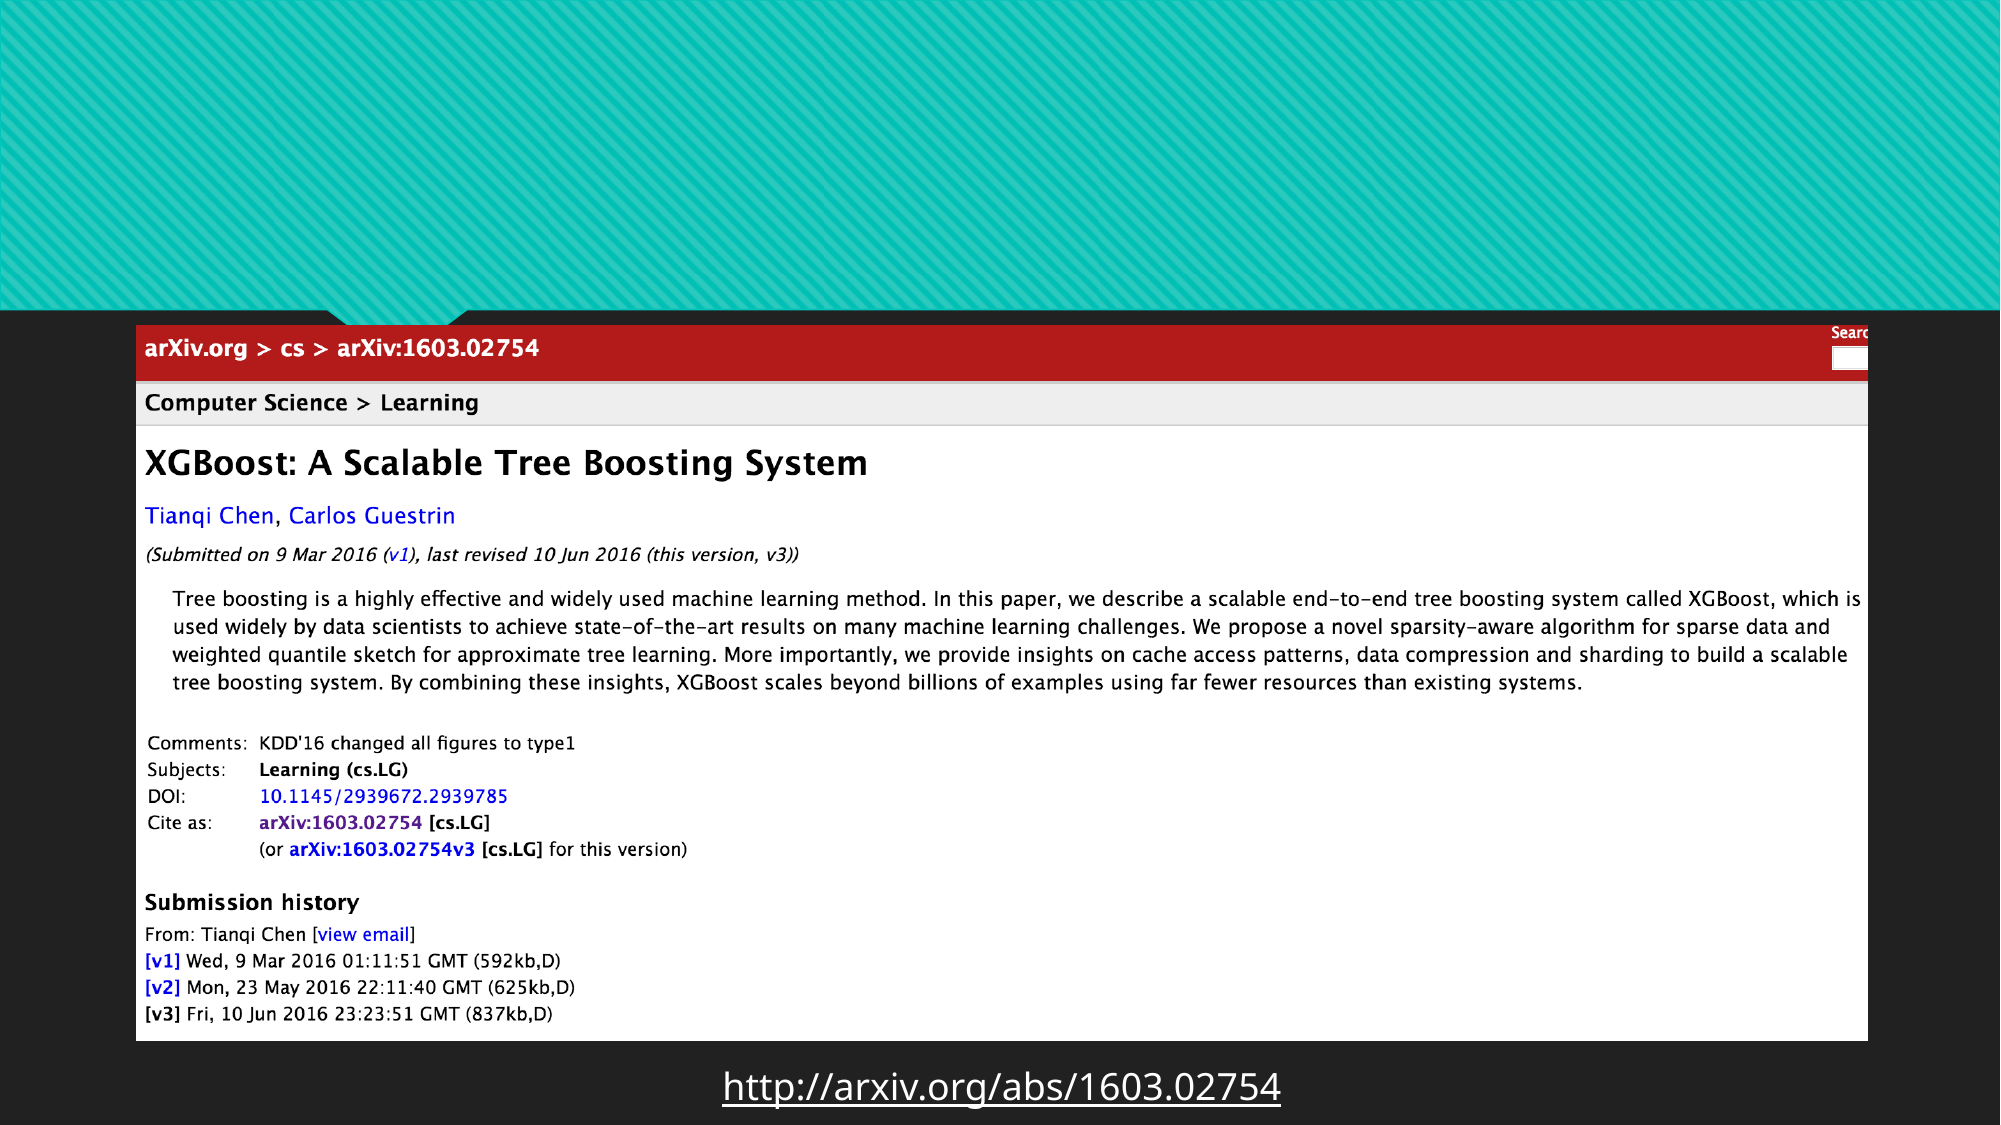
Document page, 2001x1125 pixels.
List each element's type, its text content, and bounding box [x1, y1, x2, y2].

text_box http://arxiv.org/abs/1603.02754 [707, 1056, 1307, 1122]
picture [136, 325, 1868, 1041]
